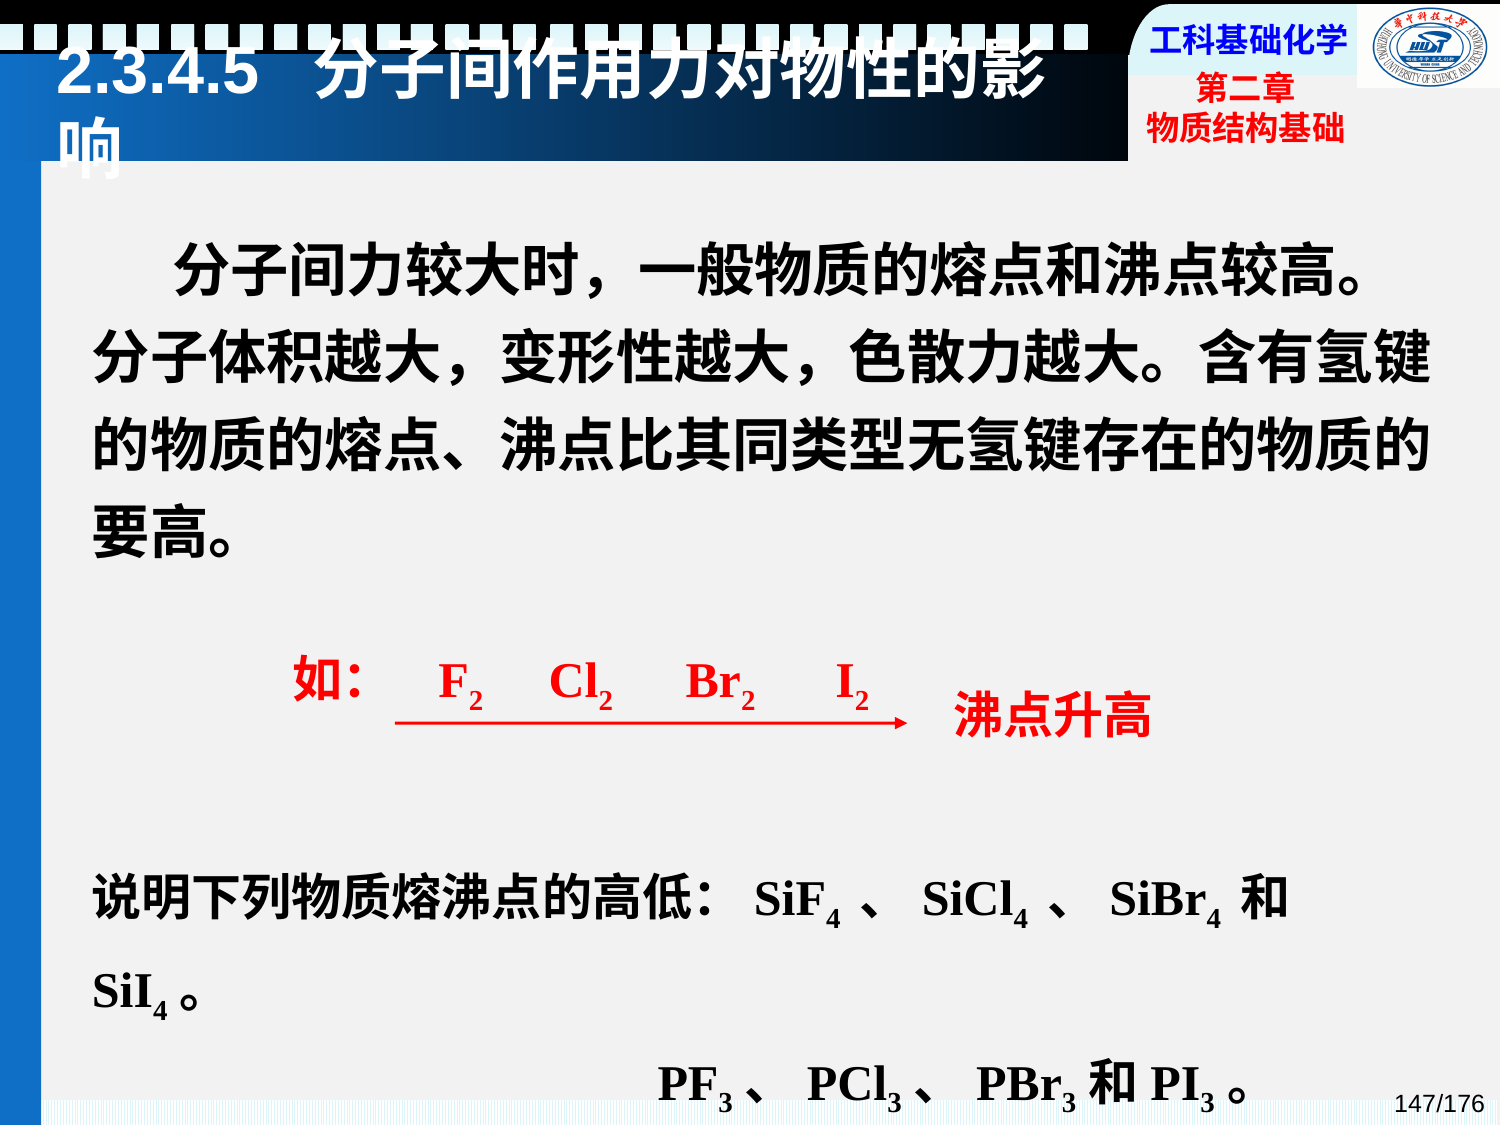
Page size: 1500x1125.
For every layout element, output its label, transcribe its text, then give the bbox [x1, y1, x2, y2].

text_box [277, 631, 1317, 752]
text_box 说明下列物质熔沸点的高低：SiF4 、SiCl4 、SiBr4 和SiI4。 PF3、PCl3、PBr3和PI3。 [76, 834, 1415, 1125]
title 2.3.4.5 分子间作用力对物性的影响 [41, 51, 1126, 163]
list 分子间力较大时，一般物质的熔点和沸点较高。分子体积越大，变形性越大，色散力越大。含有氢键的物质的熔点、沸点比其同类型无氢键存在的物质的要高。 [76, 207, 1448, 622]
picture [1357, 4, 1500, 88]
